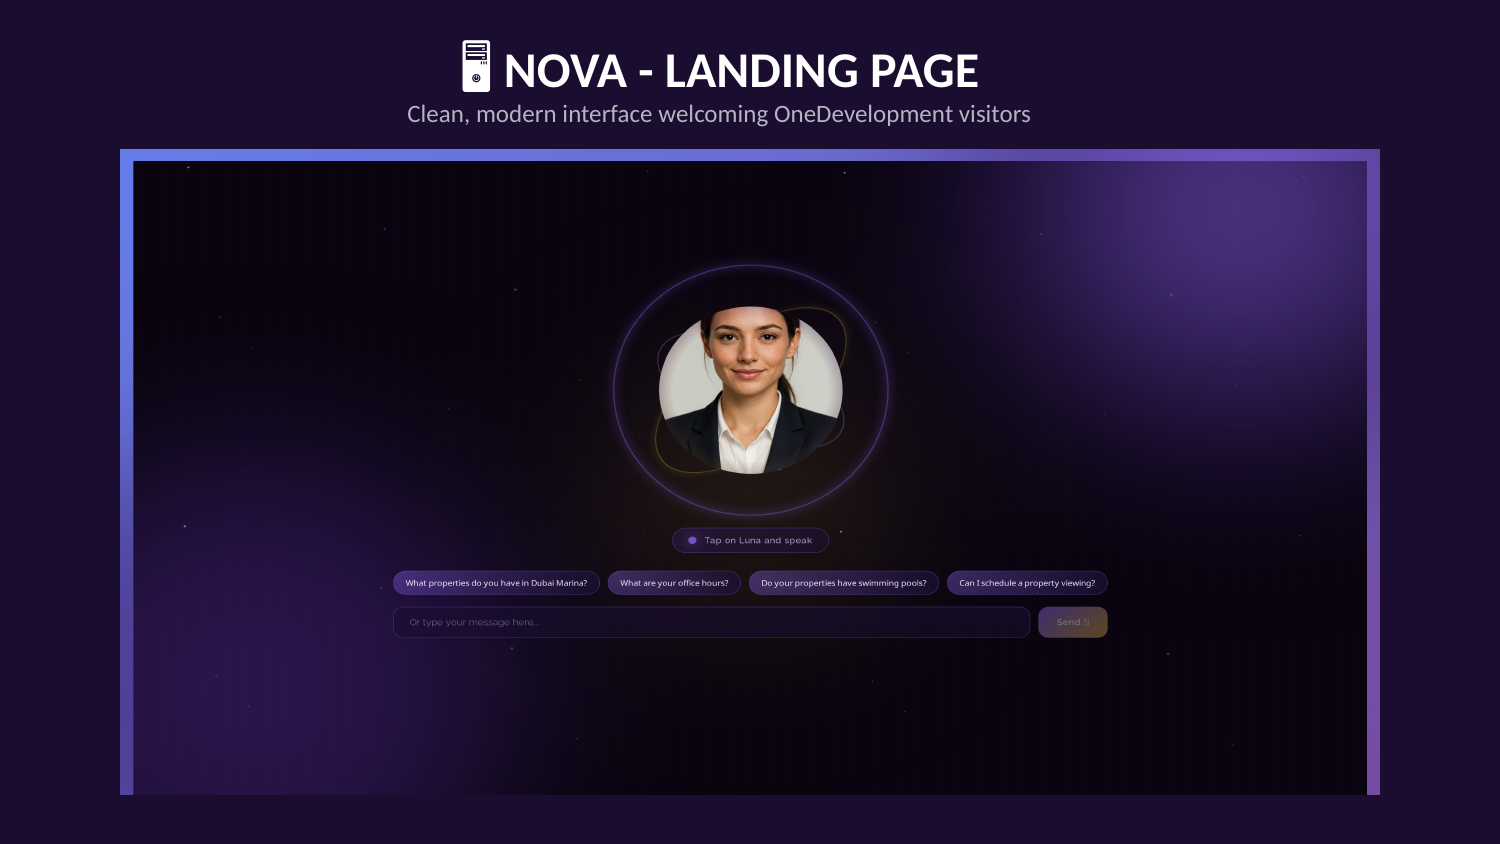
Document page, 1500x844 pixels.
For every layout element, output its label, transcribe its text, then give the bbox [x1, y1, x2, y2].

text_box Clean, modern interface welcoming OneDevelopment visitors [392, 90, 1048, 135]
text_box 🖥️ NOVA - LANDING PAGE [445, 29, 995, 90]
picture [119, 149, 1381, 796]
